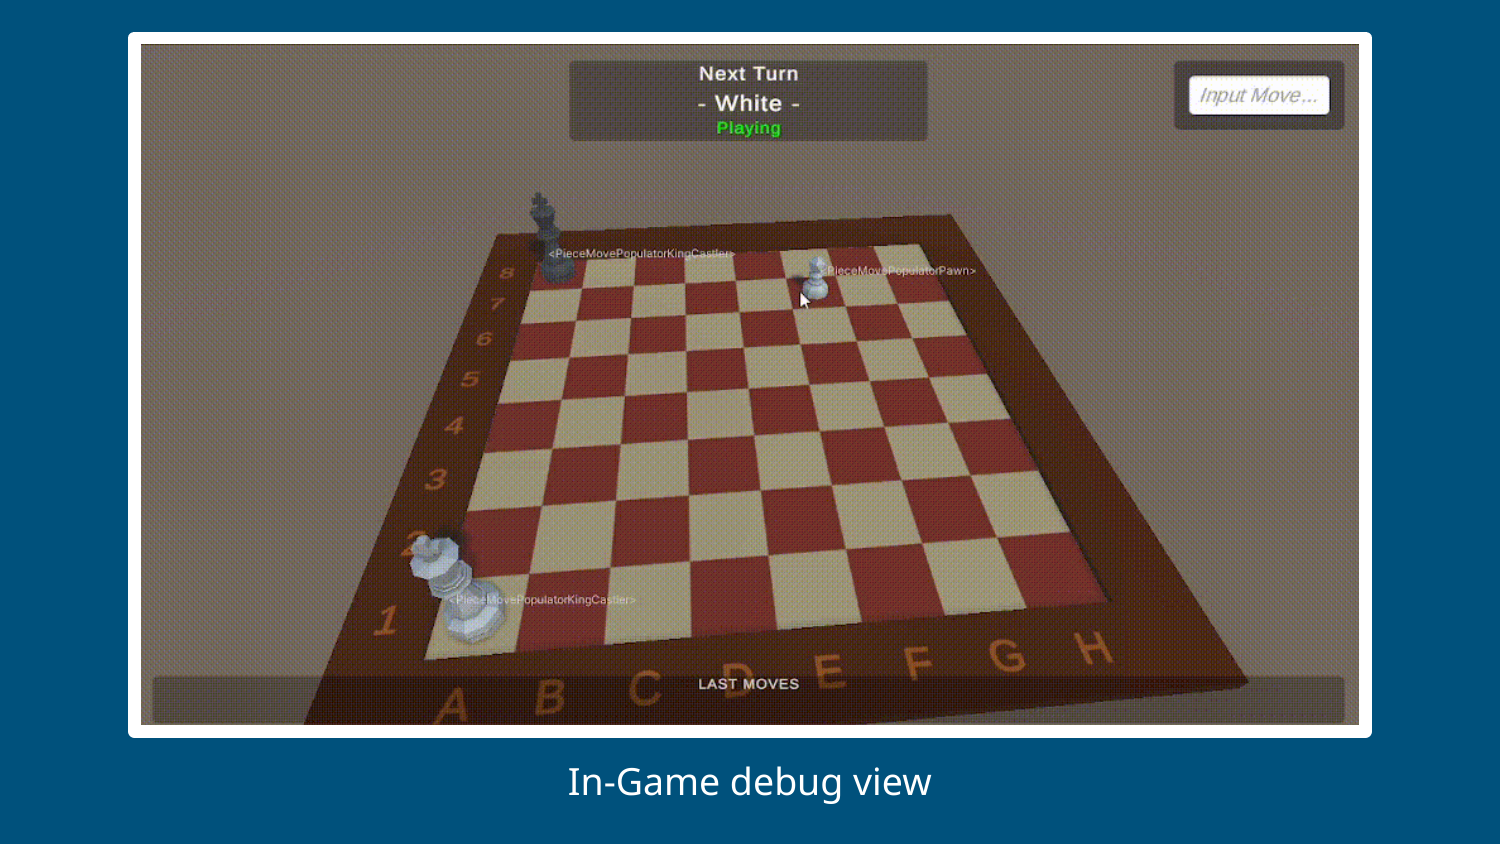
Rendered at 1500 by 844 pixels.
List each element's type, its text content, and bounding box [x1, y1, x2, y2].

list In-Game debug view [257, 738, 1242, 830]
picture [140, 43, 1360, 726]
